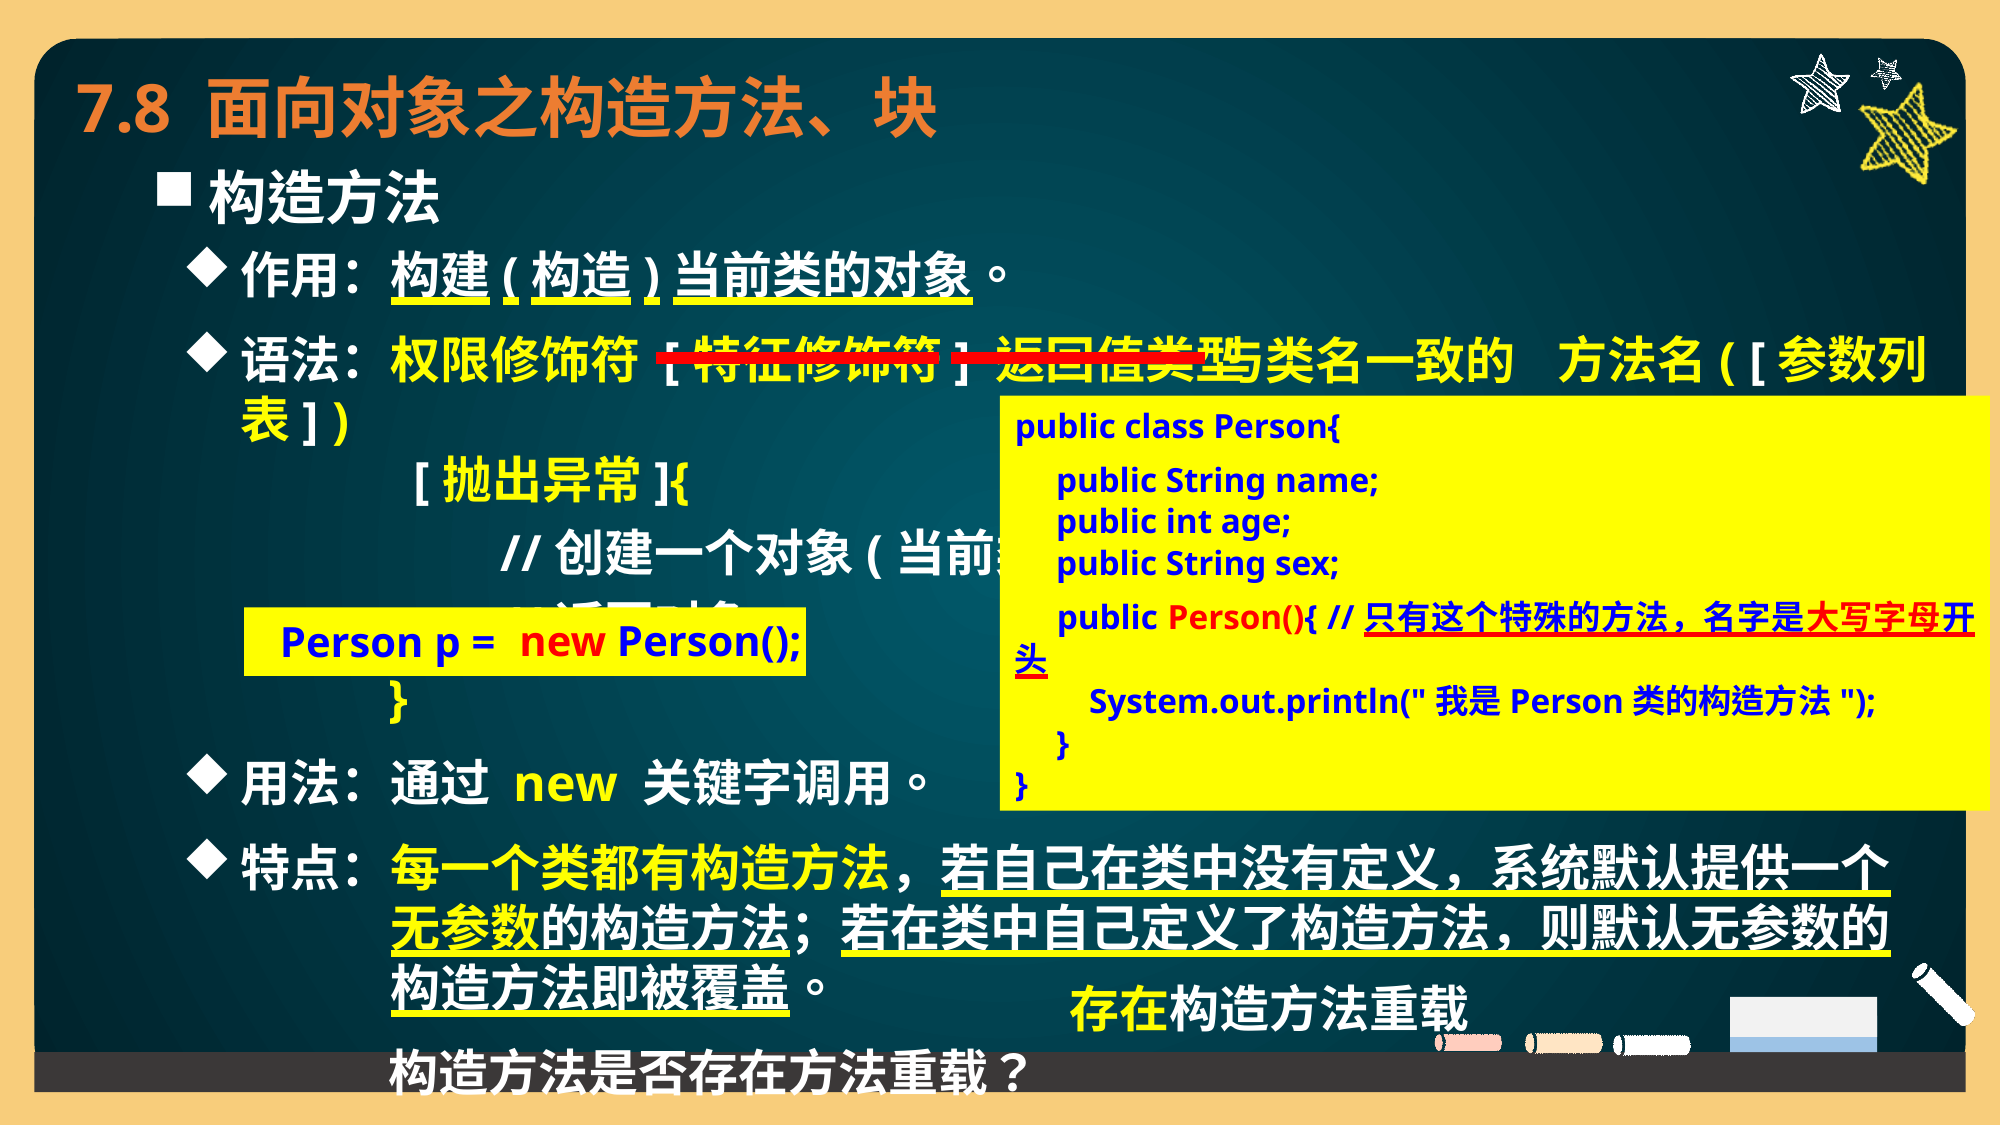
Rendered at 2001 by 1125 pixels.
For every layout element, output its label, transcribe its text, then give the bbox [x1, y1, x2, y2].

picture [1956, 91, 1967, 134]
text_box 构造方法 作用：构建(构造)当前类的对象。 语法：权限修饰符 [特征修饰符] 返回值类型 方法名( [参数列表] ) [抛出异常]{ //创建一个对象(当前类) //返回对象; } 用法：通过 new 关键字调用。 特点：每一个类都有构造方法，若自己在类中没有定义，系统默认提供一个 无参数的构造方法；若在类中自己定义了构造方法，则默认无参数的 构造方法即被覆盖。 构造方法是否存在方法重载？ [137, 153, 1967, 1026]
text_box new Person(); [244, 607, 806, 676]
picture [1912, 963, 1975, 1026]
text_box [1790, 53, 1956, 180]
text_box Person p = [264, 617, 514, 674]
text_box 与类名一致的 [1200, 321, 1531, 395]
text_box 7.8 面向对象之构造方法、块 [62, 44, 1783, 168]
text_box 存在构造方法重载 [1055, 970, 1485, 1046]
text_box public class Person{ public String name; public int age; public String sex; public Person(){ //只有这个特殊的方法，名字是大写字母开头 System.out.println("我是Person类的构造方法"); } } [999, 395, 1990, 811]
picture [1607, 1026, 1690, 1089]
